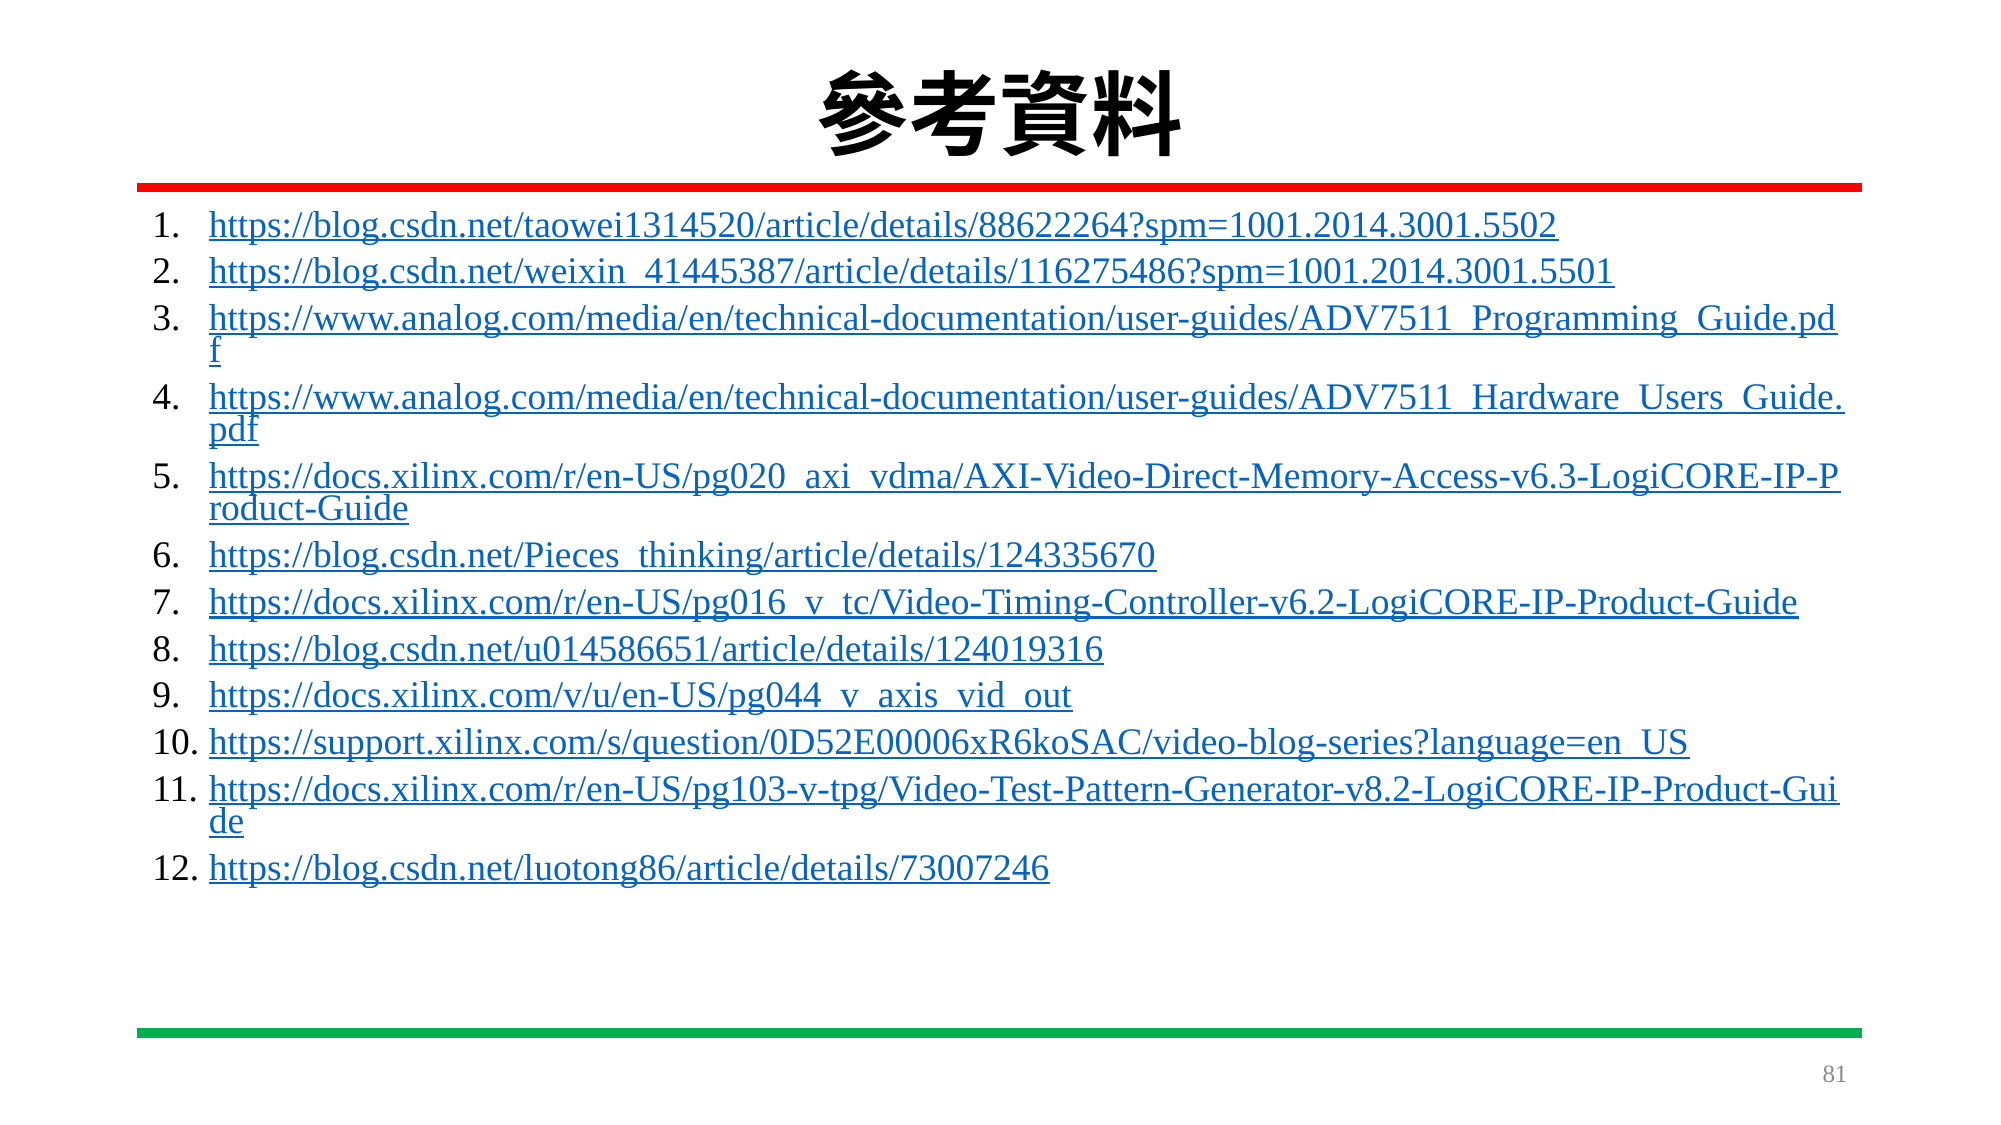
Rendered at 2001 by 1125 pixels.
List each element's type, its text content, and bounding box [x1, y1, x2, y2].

list https://blog.csdn.net/taowei1314520/article/details/88622264?spm=1001.2014.3001.5502 https://blog.csdn.net/weixin_41445387/article/details/116275486?spm=1001.2014.3001.5501 https://www.analog.com/media/en/technical-documentation/user-guides/ADV7511_Programming_Guide.pdf https://www.analog.com/media/en/technical-documentation/user-guides/ADV7511_Hardware_Users_Guide.pdf https://docs.xilinx.com/r/en-US/pg020_axi_vdma/AXI-Video-Direct-Memory-Access-v6.3-LogiCORE-IP-Product-Guide https://blog.csdn.net/Pieces_thinking/article/details/124335670 https://docs.xilinx.com/r/en-US/pg016_v_tc/Video-Timing-Controller-v6.2-LogiCORE-IP-Product-Guide https://blog.csdn.net/u014586651/article/details/124019316 https://docs.xilinx.com/v/u/en-US/pg044_v_axis_vid_out https://support.xilinx.com/s/question/0D52E00006xR6koSAC/video-blog-series?language=en_US https://docs.xilinx.com/r/en-US/pg103-v-tpg/Video-Test-Pattern-Generator-v8.2-LogiCORE-IP-Product-Guide https://blog.csdn.net/luotong86/article/details/73007246 [137, 197, 1863, 1024]
slide_number 81 [1412, 1042, 1863, 1103]
title 參考資料 [137, 59, 1863, 178]
